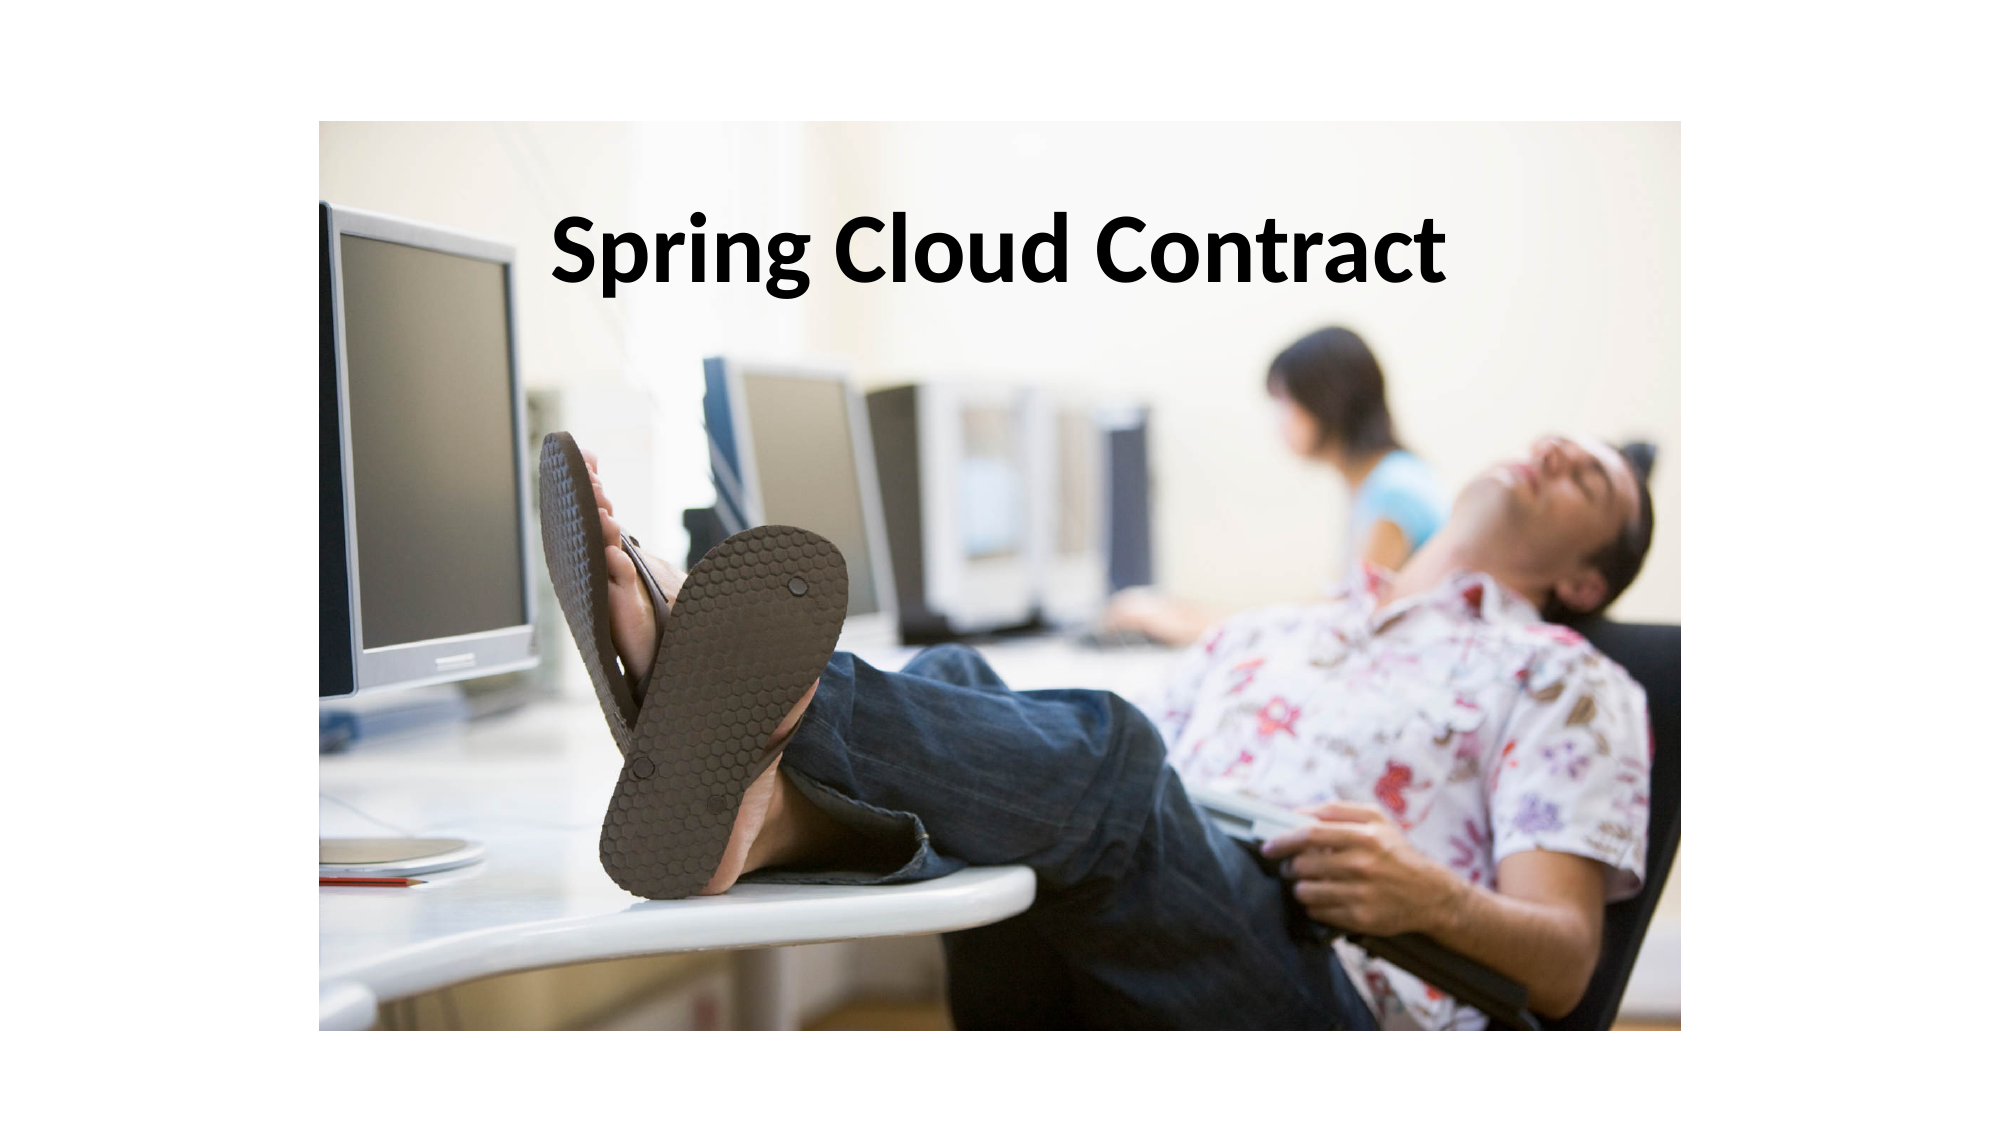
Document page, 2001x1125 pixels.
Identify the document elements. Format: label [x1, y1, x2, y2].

picture [319, 121, 1681, 1031]
